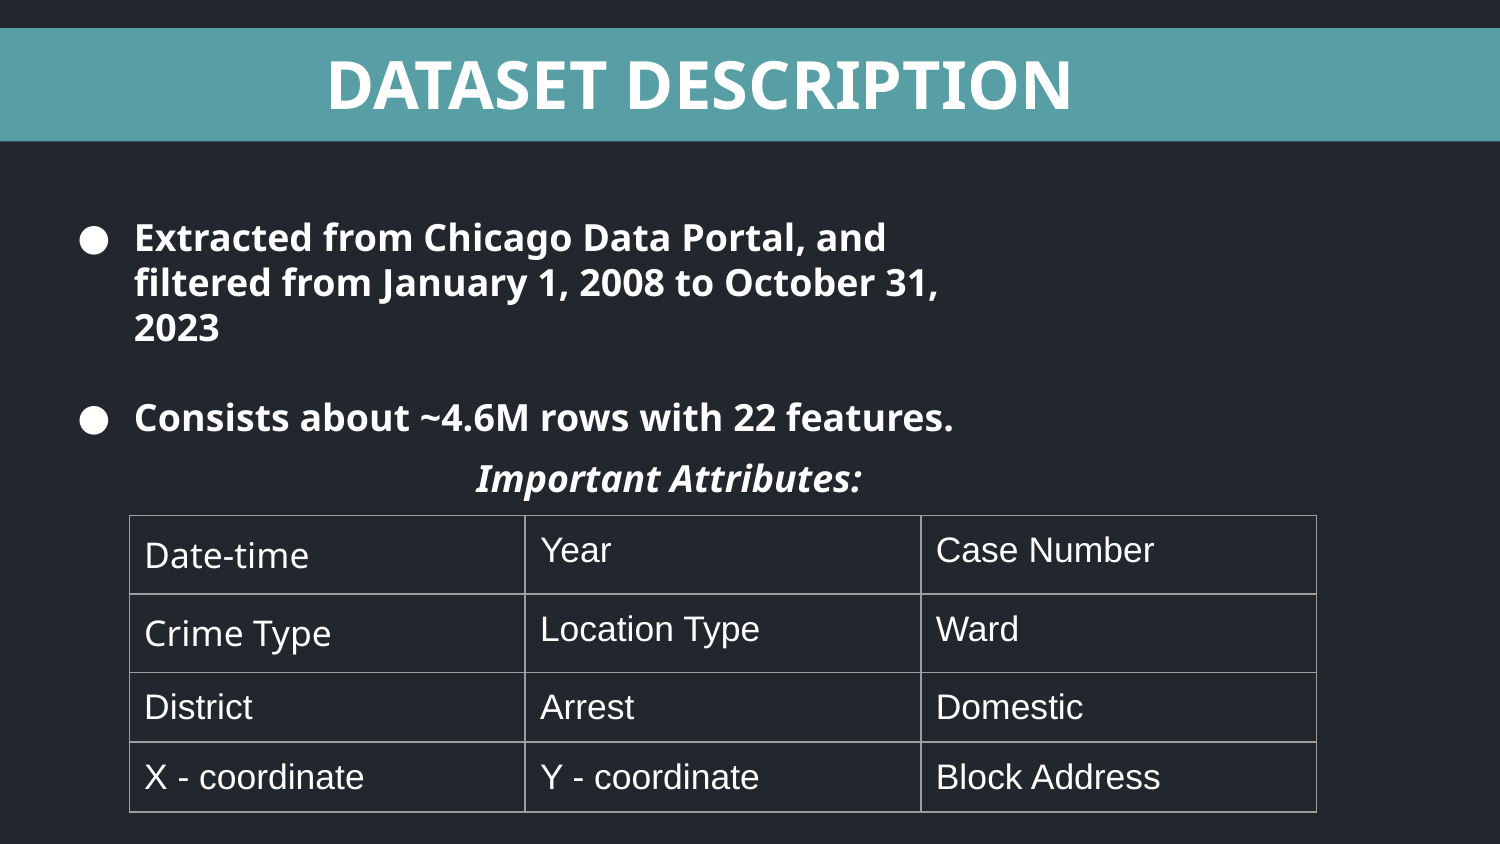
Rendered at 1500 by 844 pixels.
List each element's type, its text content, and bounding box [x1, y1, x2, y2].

table_header Case Number [922, 516, 1316, 593]
table_cell Domestic [922, 673, 1316, 741]
title DATASET DESCRIPTION [0, 28, 1500, 142]
table_header Year [526, 516, 920, 593]
table_cell District [130, 673, 524, 741]
table_cell Crime Type [130, 595, 524, 672]
table_cell Arrest [526, 673, 920, 741]
table_cell X - coordinate [130, 743, 524, 811]
table_cell Ward [922, 595, 1316, 672]
table_cell Location Type [526, 595, 920, 672]
table_cell Block Address [922, 743, 1316, 811]
text_box Extracted from Chicago Data Portal, and filtered from January 1, 2008 to October 31, 2023 Consists about ~4.6M rows with 22 features. [43, 198, 996, 603]
table_header Date-time [130, 516, 524, 593]
table_cell Y - coordinate [526, 743, 920, 811]
text_box Important Attributes: [461, 440, 985, 496]
